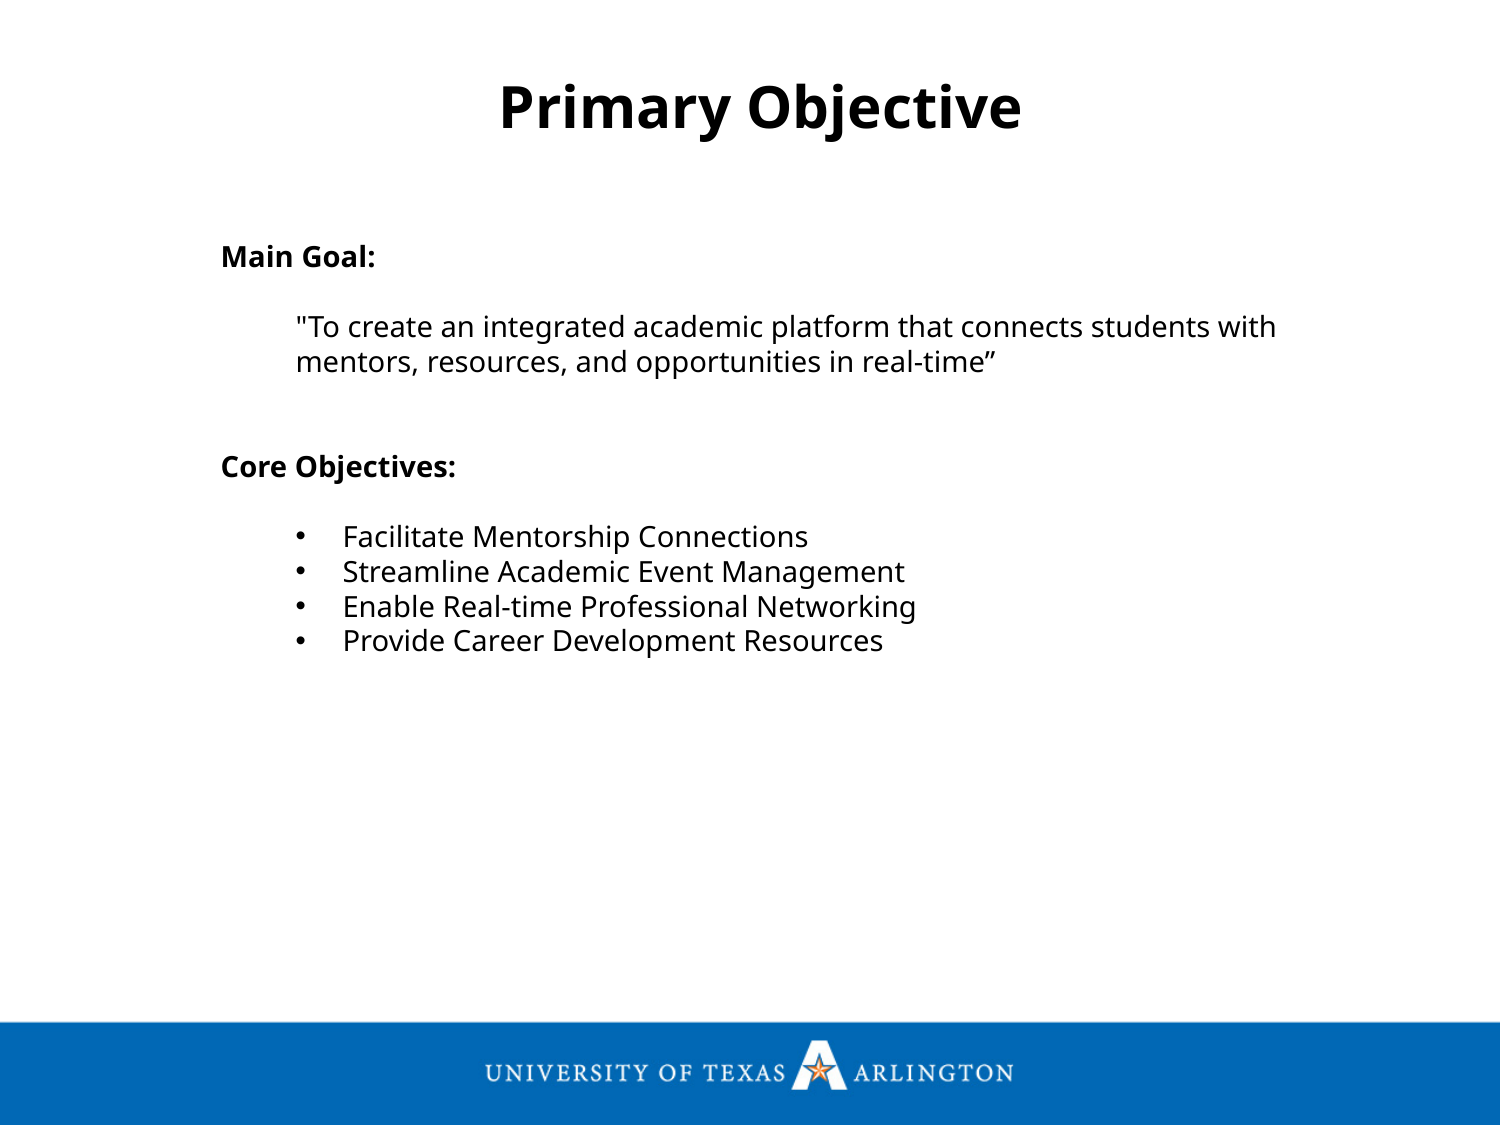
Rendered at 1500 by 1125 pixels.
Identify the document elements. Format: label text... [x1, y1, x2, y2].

picture [0, 0, 1500, 1125]
text_box Main Goal: "To create an integrated academic platform that connects students with mentors, resources, and opportunities in real-time” Core Objectives: Facilitate Mentorship Connections Streamline Academic Event Management Enable Real-time Professional Networking Provide Career Development Resources [205, 230, 1365, 701]
text_box Primary Objective [483, 63, 1087, 148]
